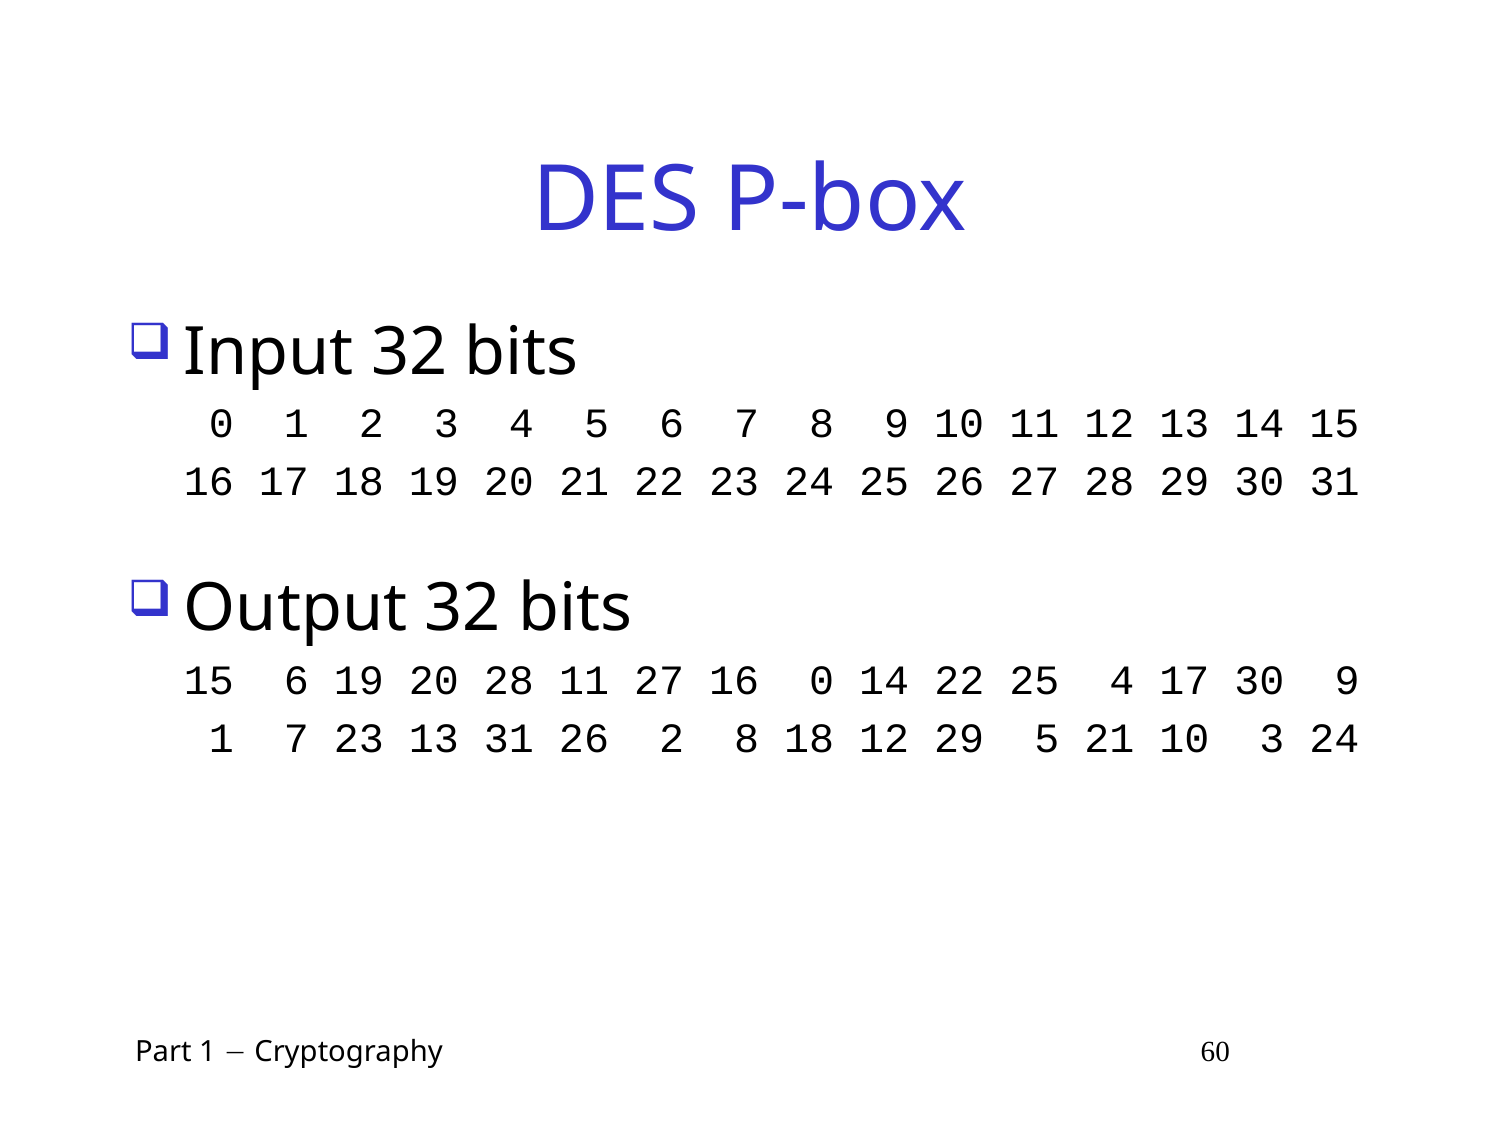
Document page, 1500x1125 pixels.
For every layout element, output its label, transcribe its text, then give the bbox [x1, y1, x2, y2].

title DES P-box [112, 99, 1388, 288]
list Input 32 bits 0 1 2 3 4 5 6 7 8 9 10 11 12 13 14 15 16 17 18 19 20 21 22 23 24 25 26 27 28 29 30 31 Output 32 bits 15 6 19 20 28 11 27 16 0 14 22 25 4 17 30 9 1 7 23 13 31 26 2 8 18 12 29 5 21 10 3 24 [112, 299, 1388, 976]
footer Part 1  Cryptography 60 [112, 1024, 1401, 1101]
